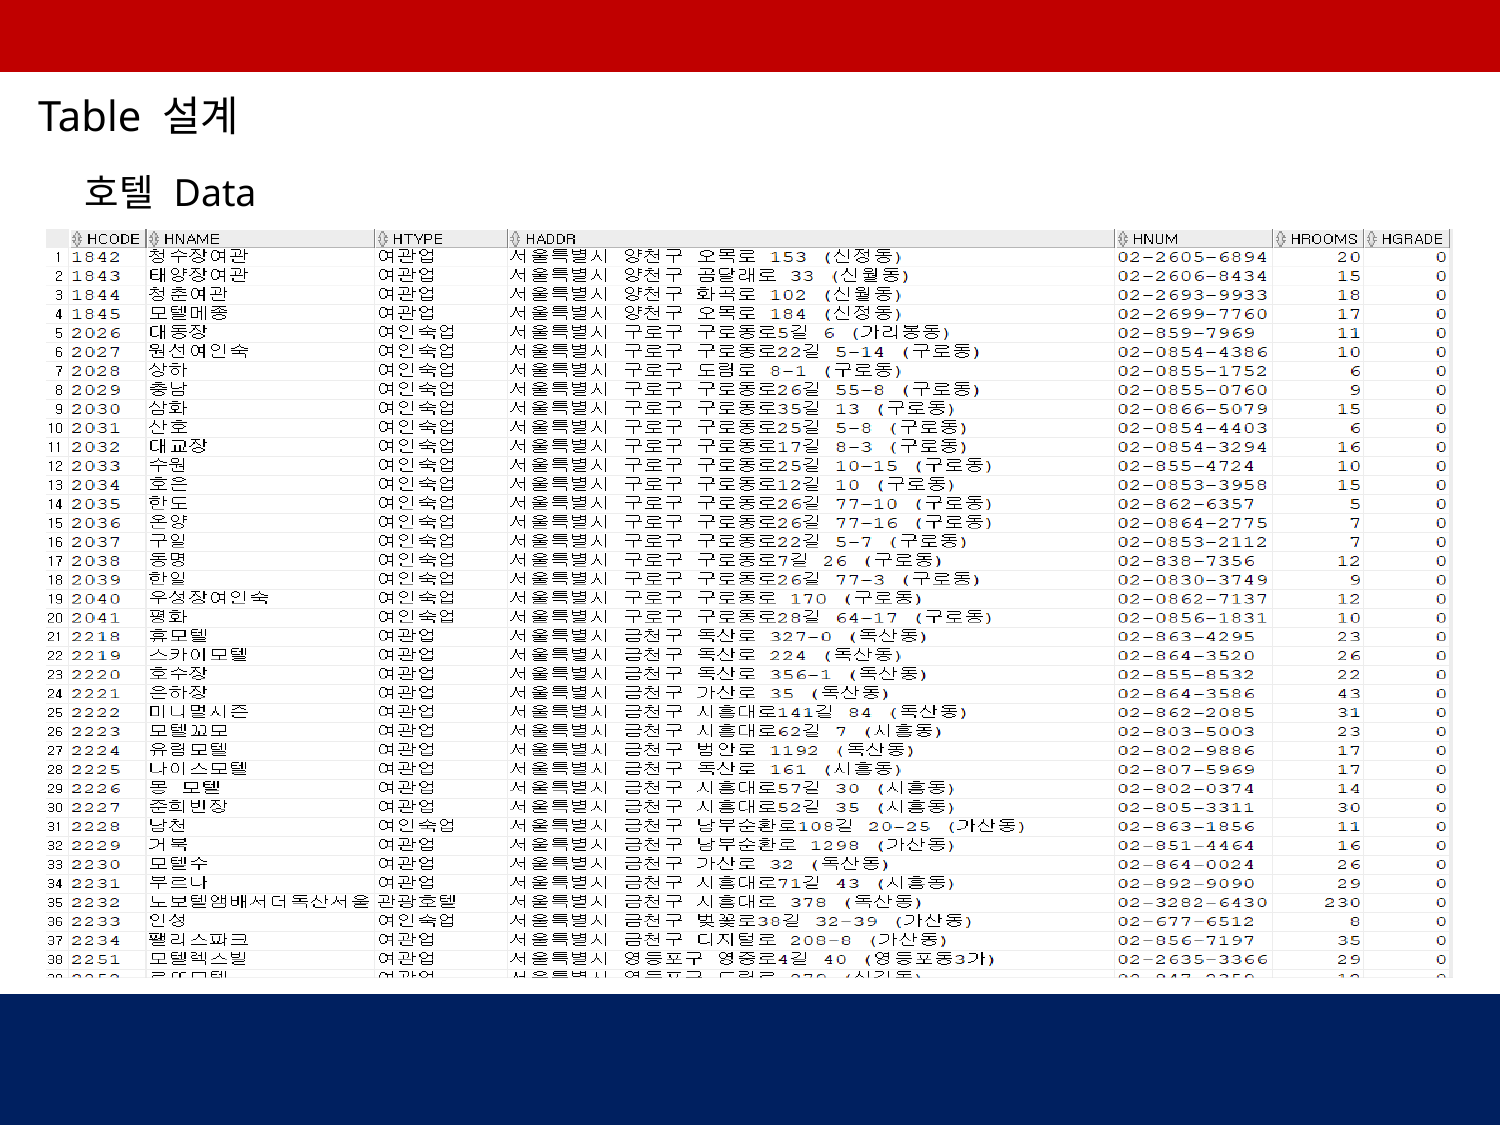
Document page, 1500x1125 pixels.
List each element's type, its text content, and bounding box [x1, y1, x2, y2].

text_box 호텔 Data [70, 161, 317, 222]
text_box [0, 994, 1500, 1125]
text_box Table 설계 [23, 82, 293, 147]
text_box [0, 0, 1500, 72]
picture [46, 228, 1454, 978]
